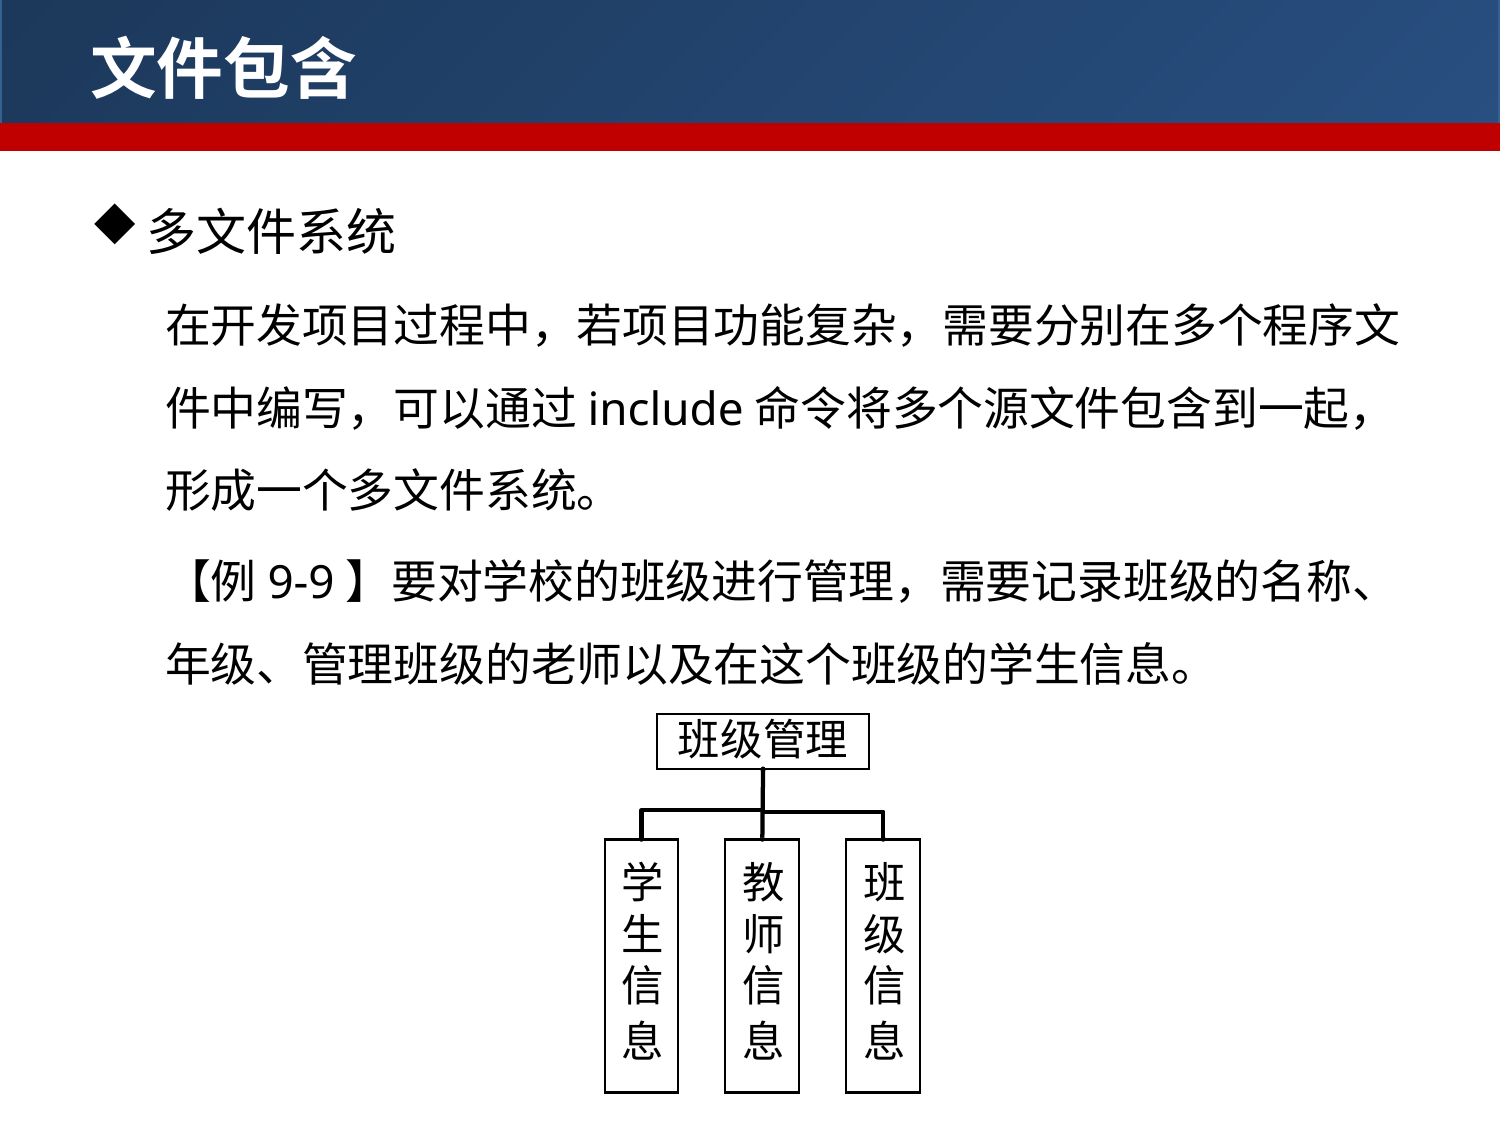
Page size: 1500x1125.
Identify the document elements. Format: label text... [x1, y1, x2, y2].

list 多文件系统 在开发项目过程中，若项目功能复杂，需要分别在多个程序文件中编写，可以通过include命令将多个源文件包含到一起，形成一个多文件系统。 【例9-9】要对学校的班级进行管理，需要记录班级的名称、年级、管理班级的老师以及在这个班级的学生信息。 [74, 162, 1426, 1022]
list 文件包含 [74, 18, 1459, 109]
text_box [596, 680, 926, 1097]
